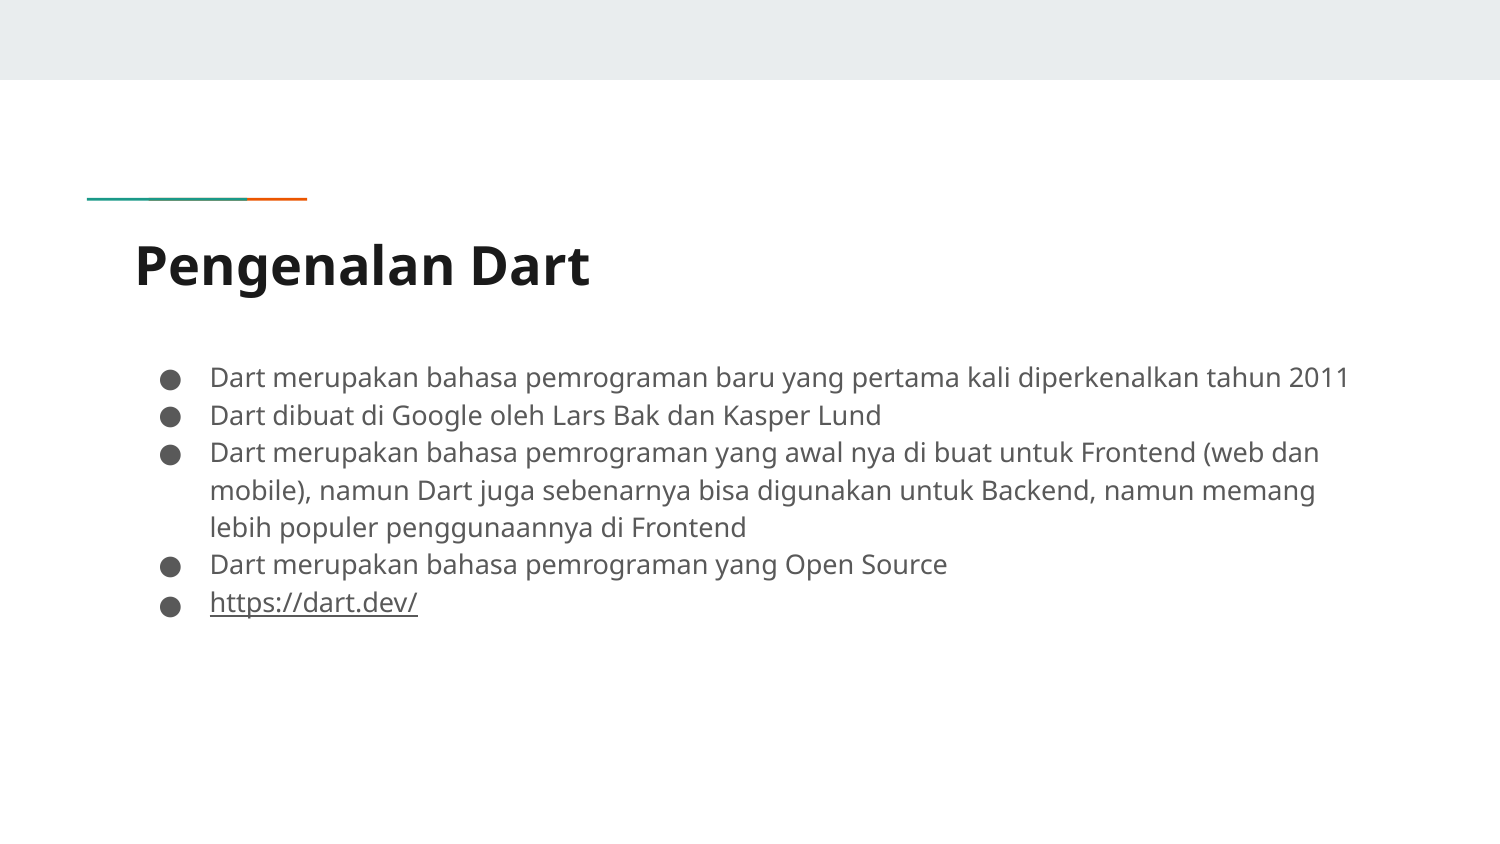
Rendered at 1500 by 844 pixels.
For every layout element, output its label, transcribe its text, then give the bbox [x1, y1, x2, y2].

list Dart merupakan bahasa pemrograman baru yang pertama kali diperkenalkan tahun 2011 Dart dibuat di Google oleh Lars Bak dan Kasper Lund Dart merupakan bahasa pemrograman yang awal nya di buat untuk Frontend (web dan mobile), namun Dart juga sebenarnya bisa digunakan untuk Backend, namun memang lebih populer penggunaannya di Frontend Dart merupakan bahasa pemrograman yang Open Source https://dart.dev/ [119, 341, 1381, 712]
title Pengenalan Dart [119, 216, 1381, 305]
